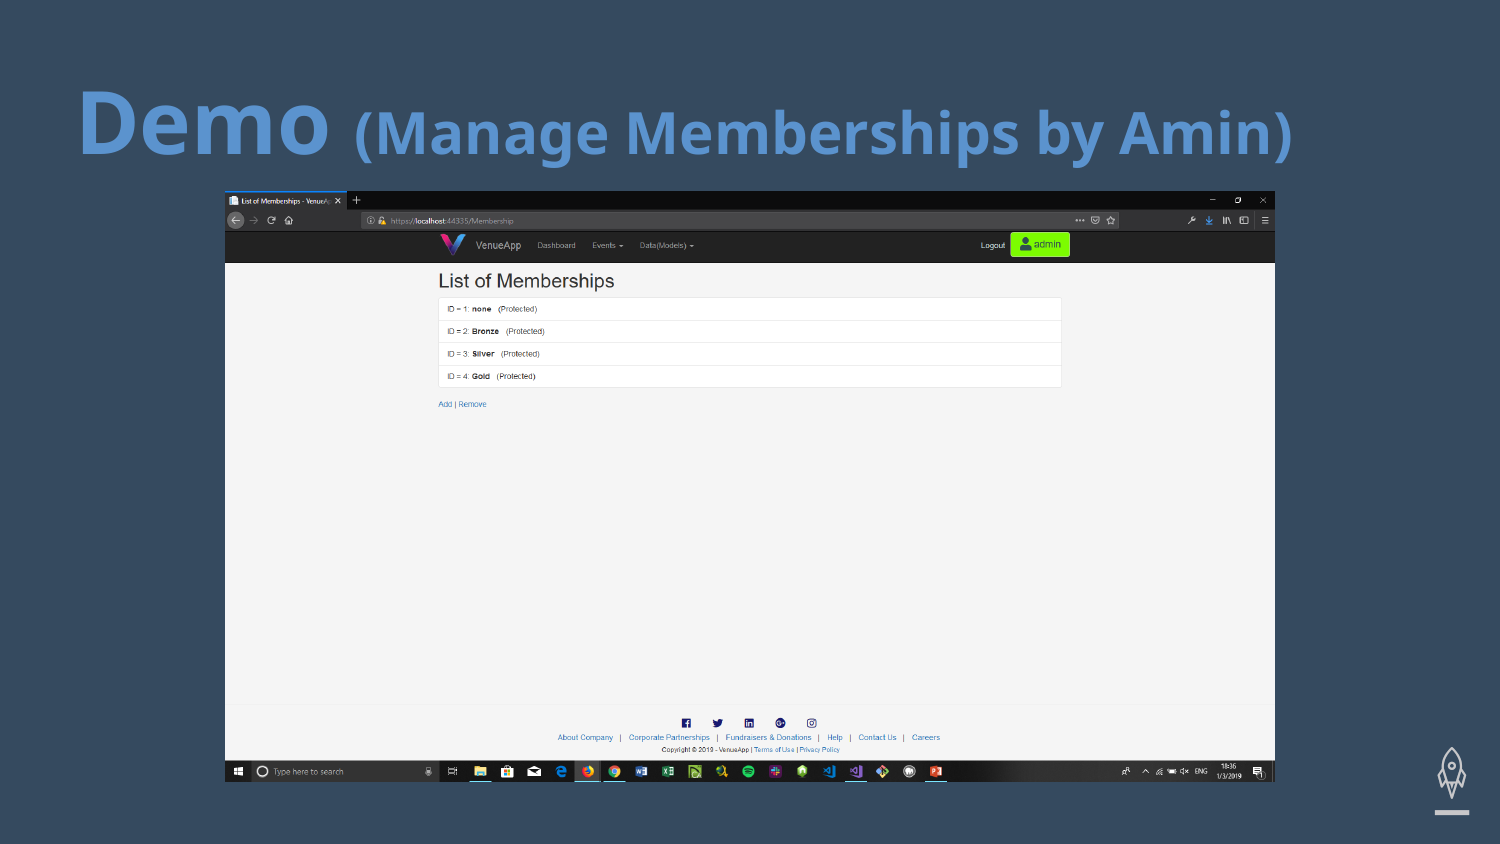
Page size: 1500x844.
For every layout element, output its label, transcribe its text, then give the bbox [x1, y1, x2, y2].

picture [1410, 739, 1494, 823]
picture [224, 191, 1276, 783]
title Demo (Manage Memberships by Amin) [60, 36, 1409, 203]
